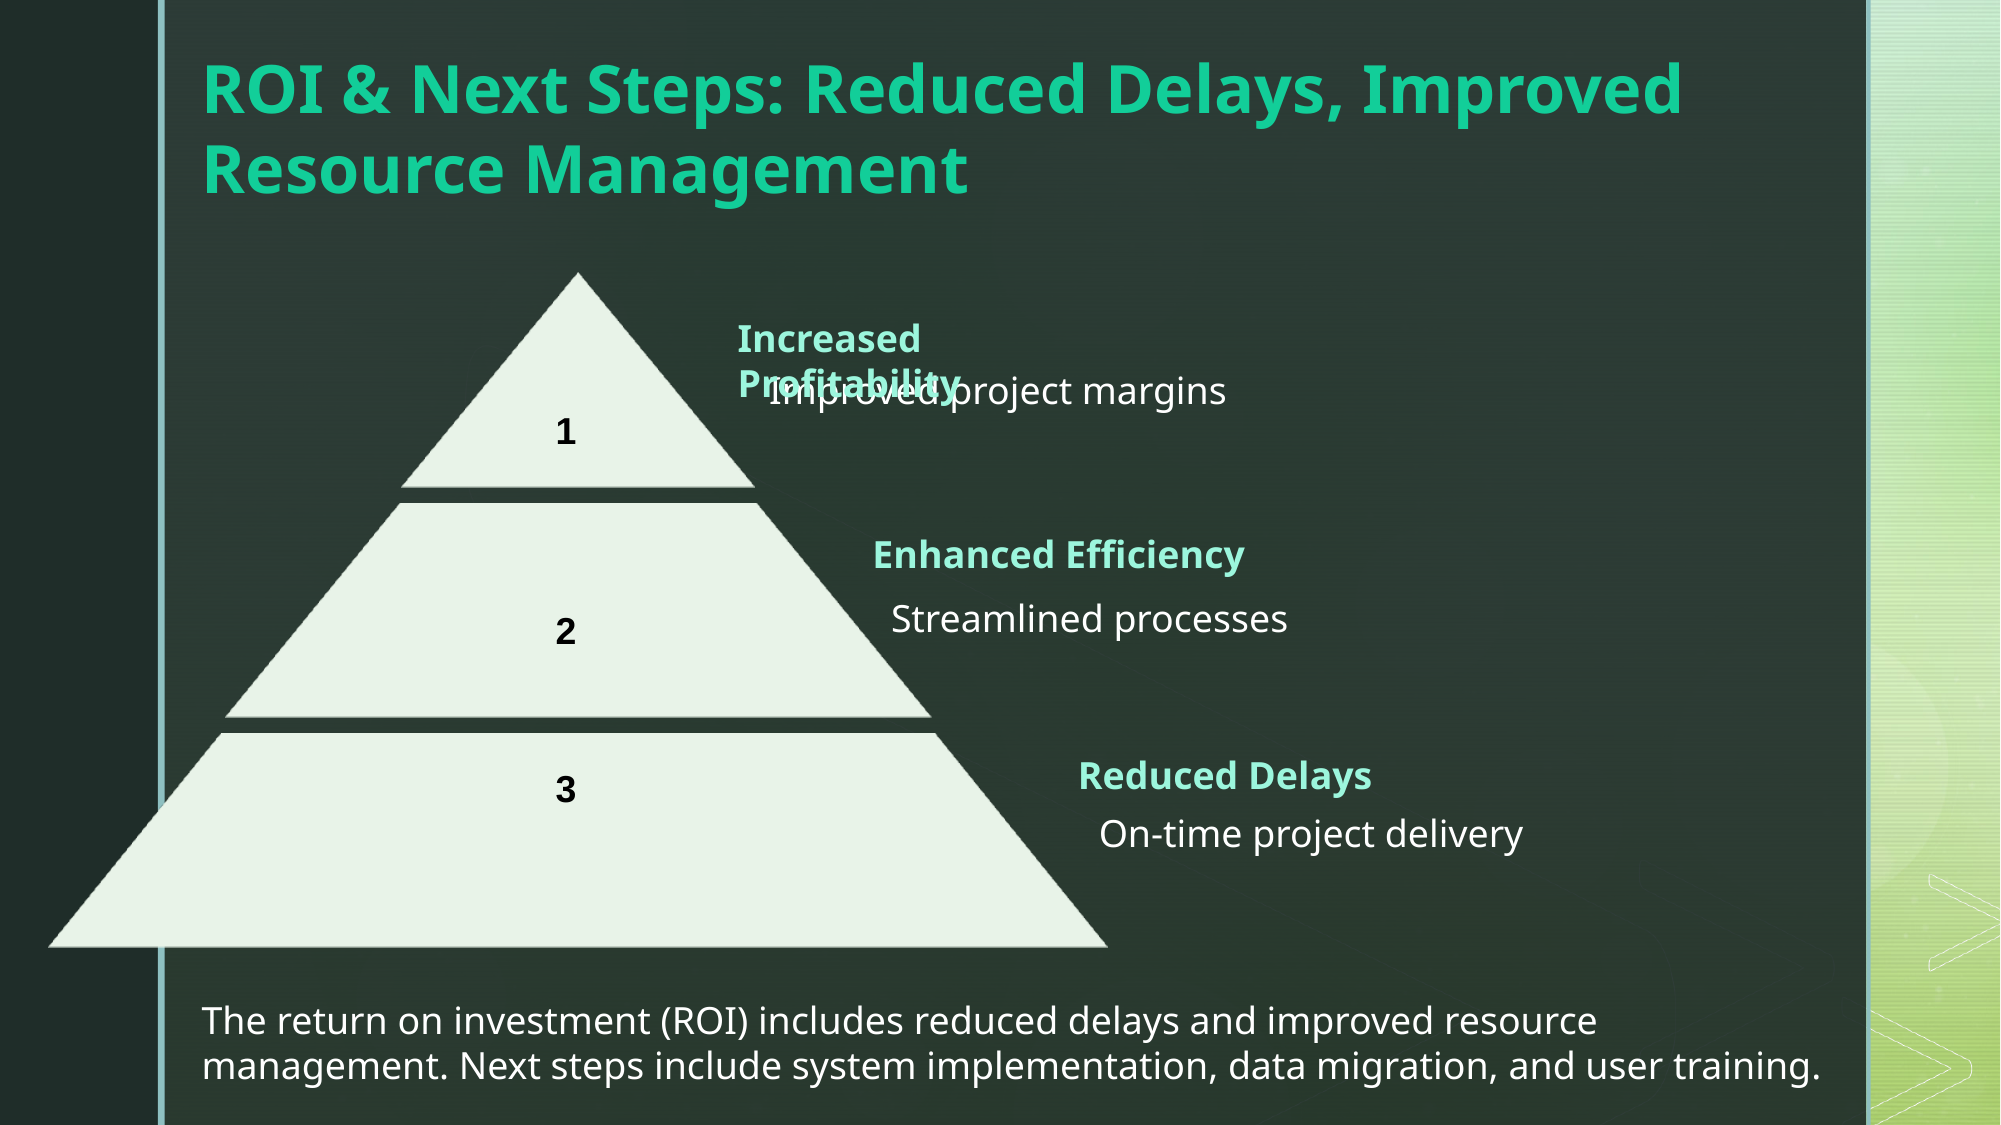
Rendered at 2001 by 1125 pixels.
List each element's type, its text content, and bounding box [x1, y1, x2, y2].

text_box Enhanced Efficiency [932, 511, 1358, 573]
picture [401, 272, 755, 488]
picture [1871, 0, 2001, 1125]
text_box Streamlined processes [932, 573, 1358, 648]
text_box Increased Profitability [755, 307, 1140, 412]
picture [224, 502, 932, 718]
text_box Improved project margins [755, 359, 1245, 420]
text_box ROI & Next Steps: Reduced Delays, Improved Resource Management [186, 39, 1843, 215]
text_box The return on investment (ROI) includes reduced delays and improved resource management. Next steps include system implementation, data migration, and user training. [186, 989, 1843, 1095]
text_box On-time project delivery [1108, 788, 2000, 863]
text_box Reduced Delays [1063, 732, 2000, 788]
picture [48, 733, 1108, 949]
